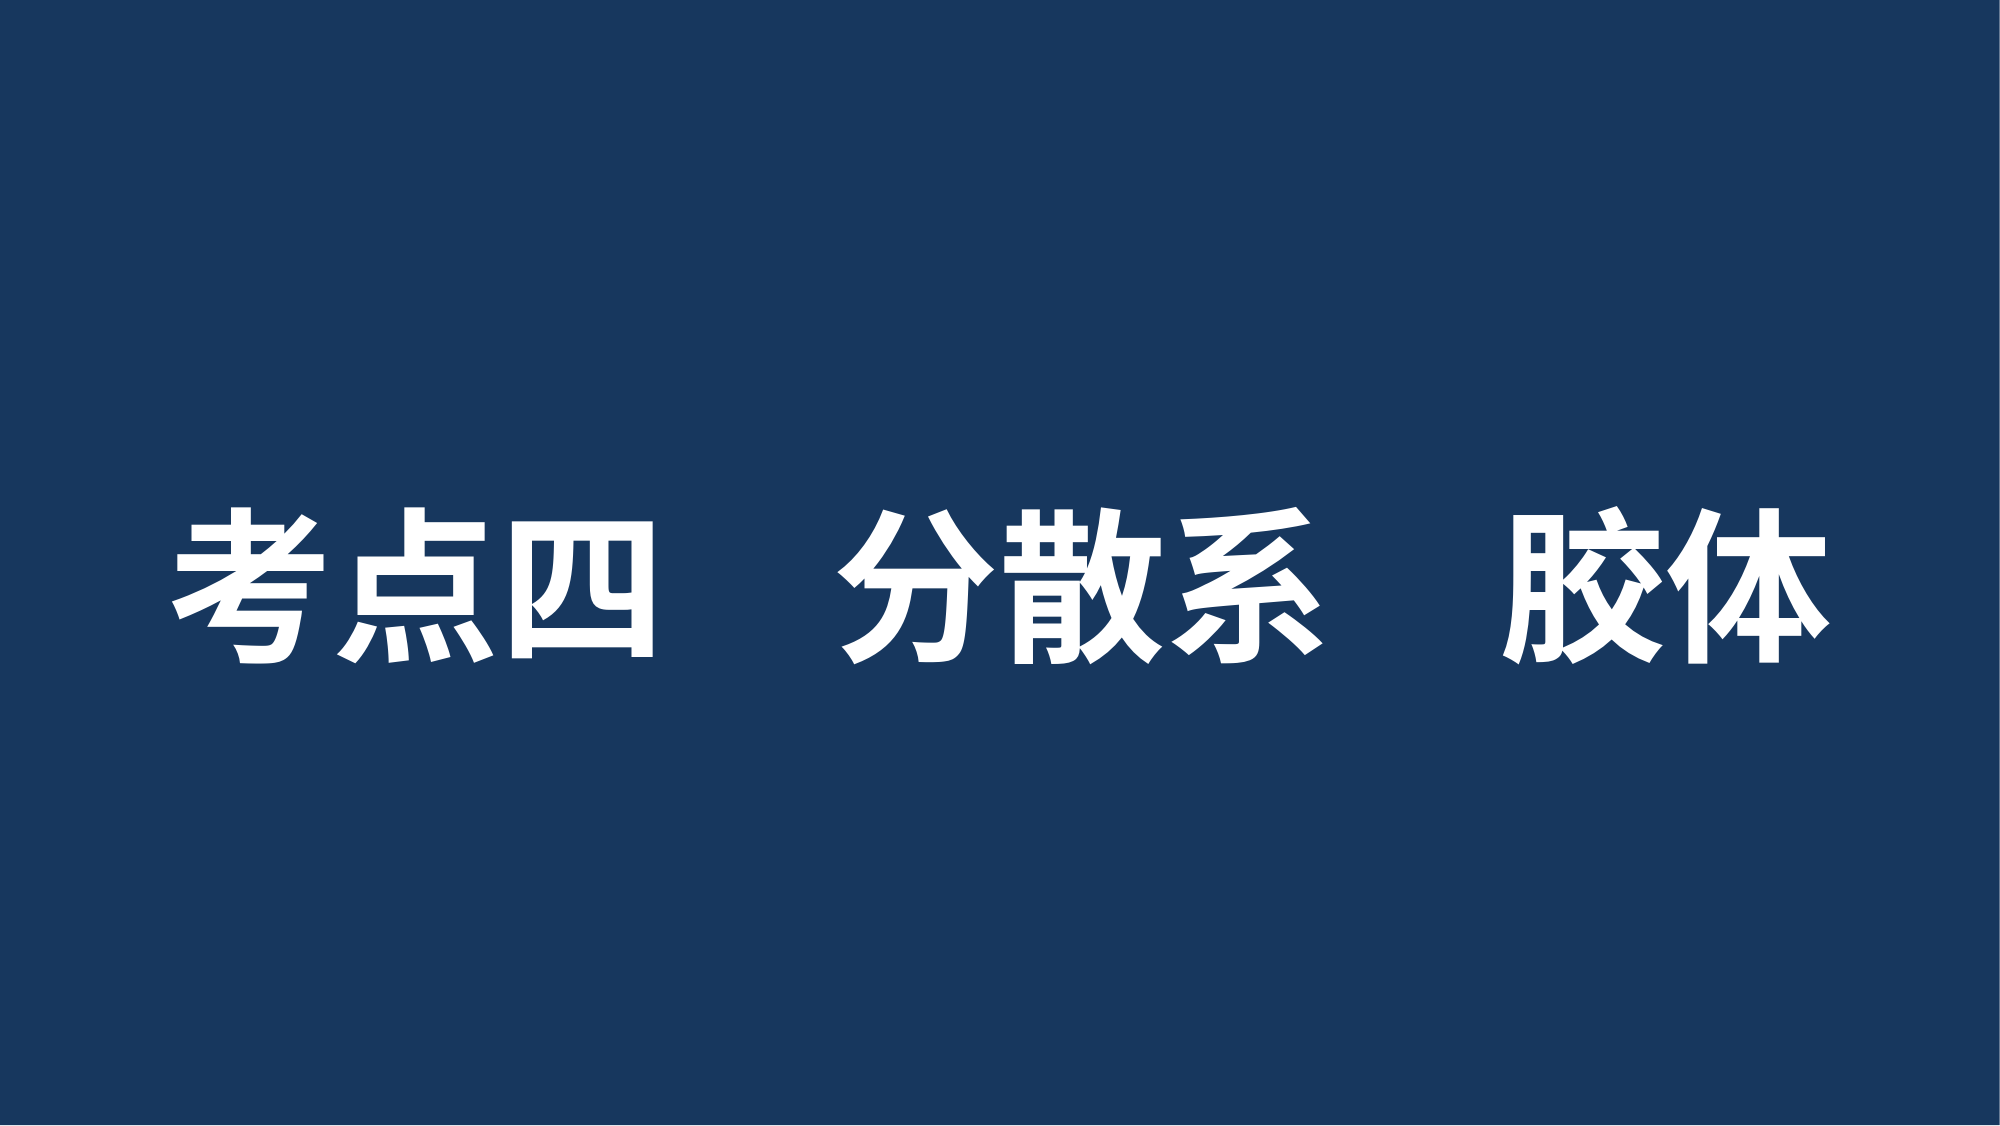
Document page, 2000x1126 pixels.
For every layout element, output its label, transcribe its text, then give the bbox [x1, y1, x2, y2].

text_box 考点四 分散系 胶体 [151, 435, 1849, 690]
